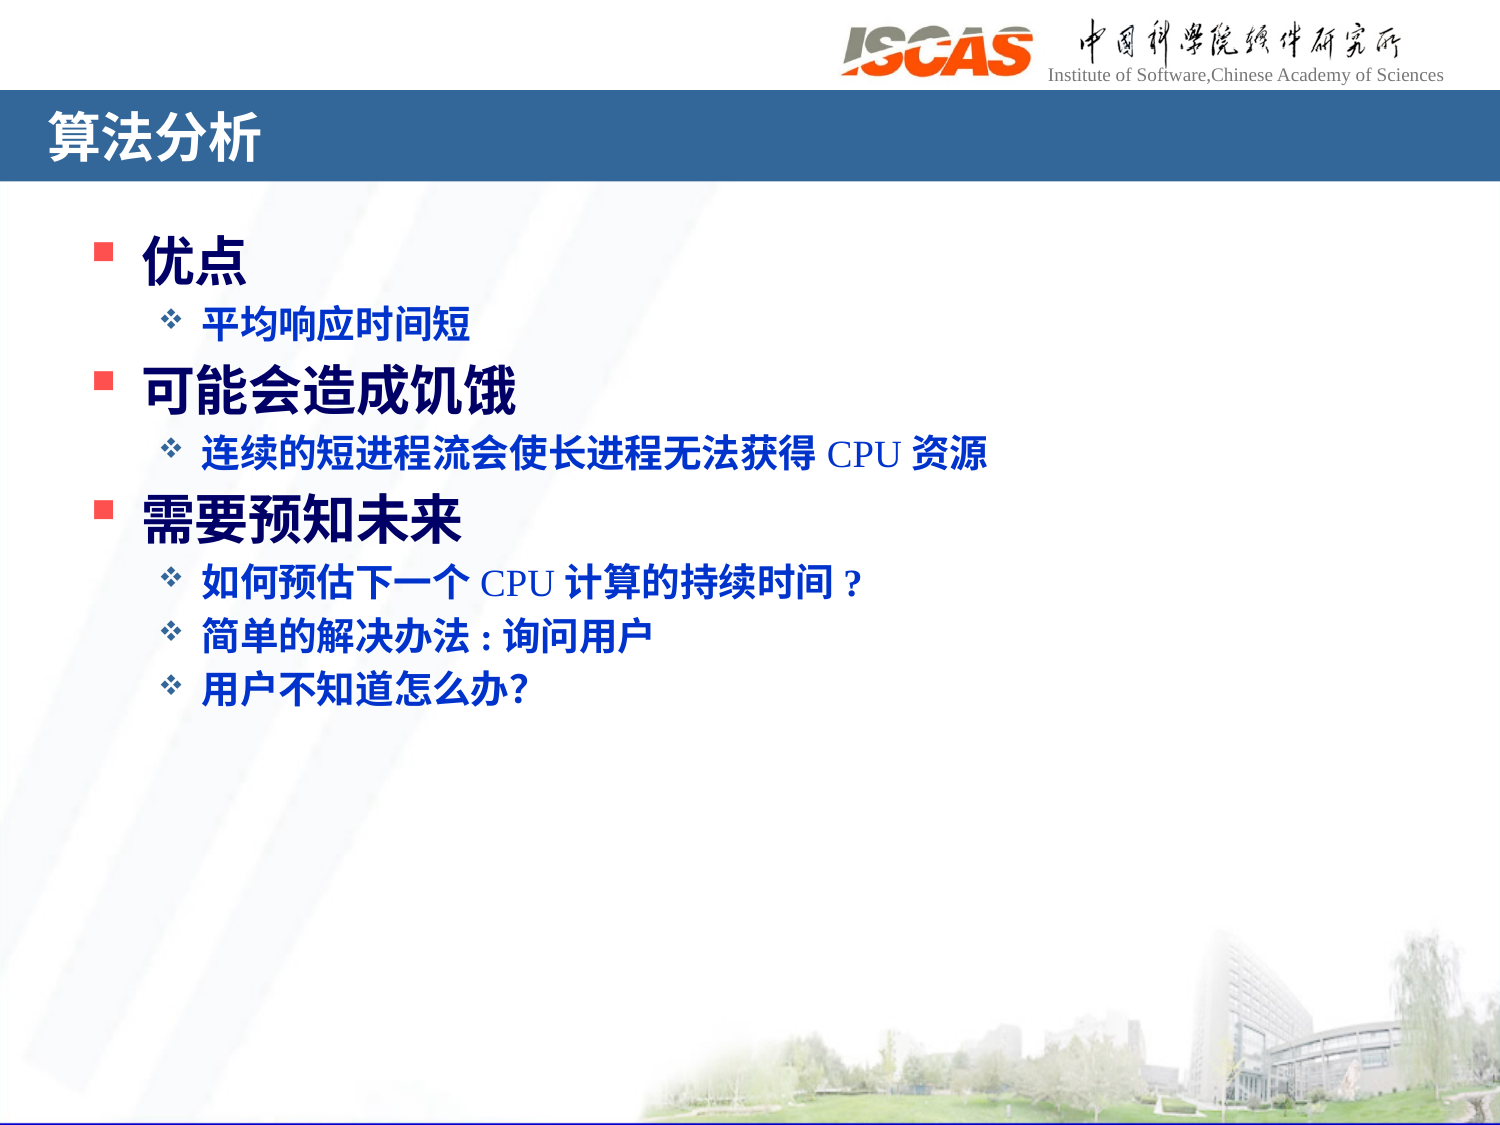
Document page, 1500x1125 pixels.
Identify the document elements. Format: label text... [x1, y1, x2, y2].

picture [837, 18, 1045, 87]
picture [0, 182, 1500, 1125]
list 优点 平均响应时间短 可能会造成饥饿 连续的短进程流会使长进程无法获得CPU资源 需要预知未来 如何预估下一个CPU计算的持续时间? 简单的解决办法:询问用户 用户不知道怎么办？ [73, 219, 1427, 1024]
picture [1077, 15, 1402, 71]
title 算法分析 [0, 89, 1500, 182]
